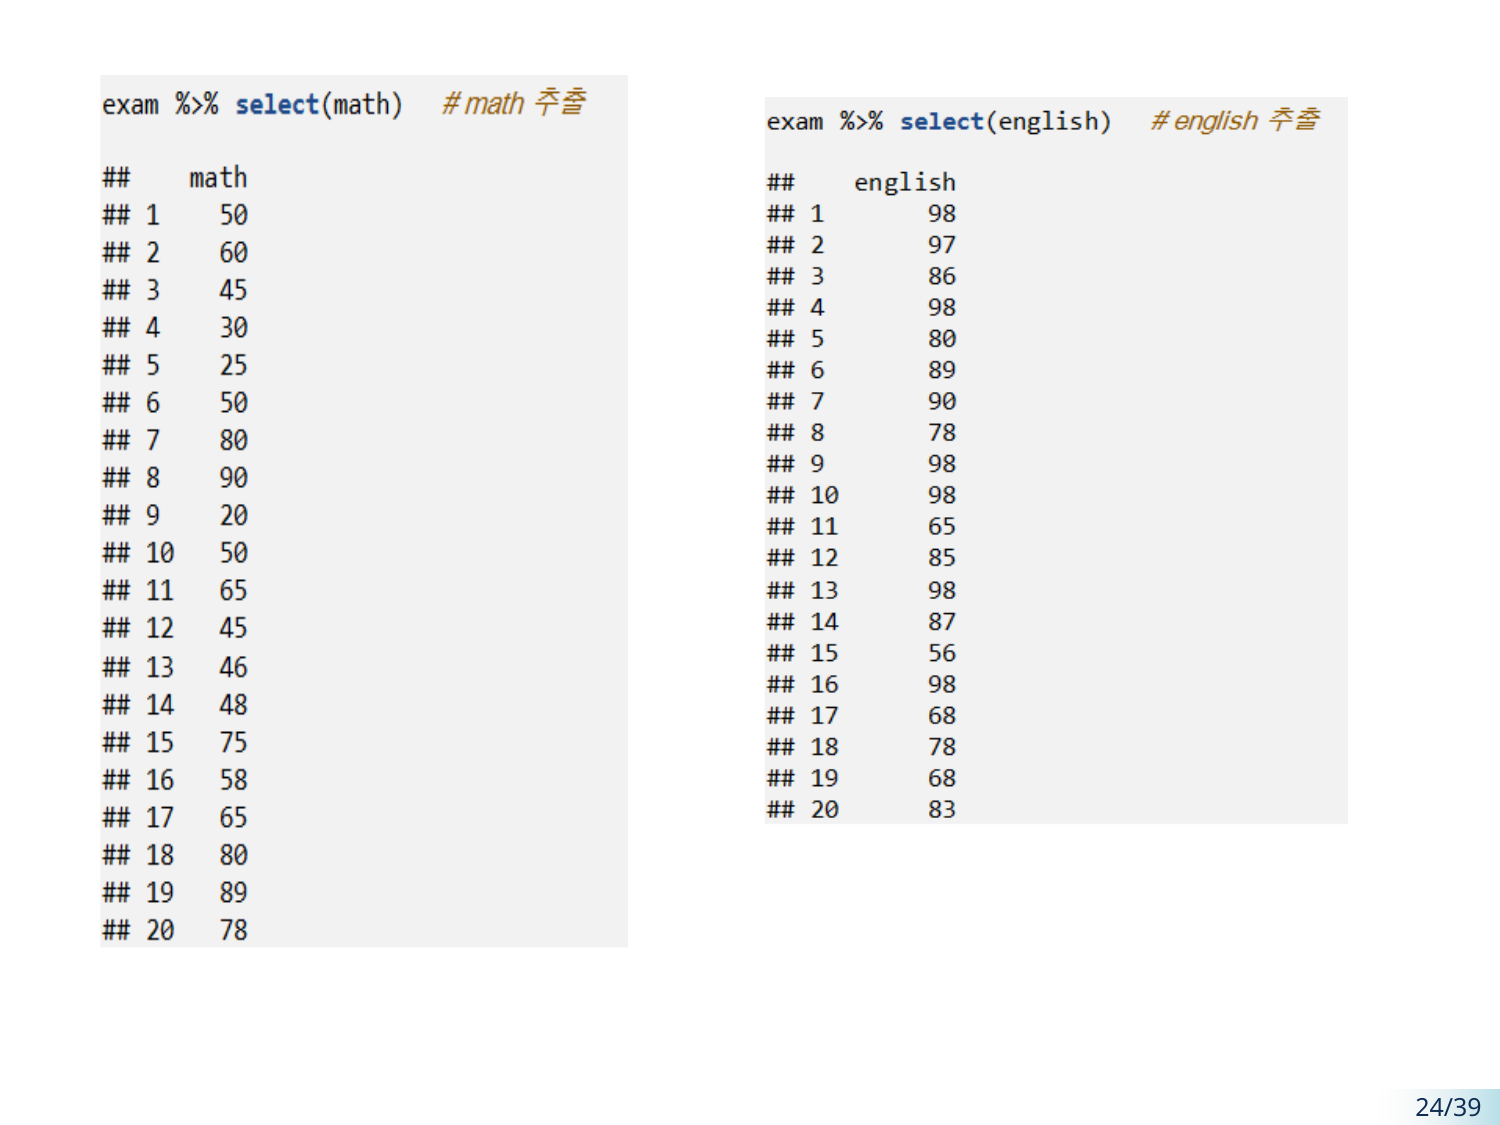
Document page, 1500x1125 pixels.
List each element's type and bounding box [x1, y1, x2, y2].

picture [751, 97, 1348, 843]
picture [85, 74, 628, 977]
